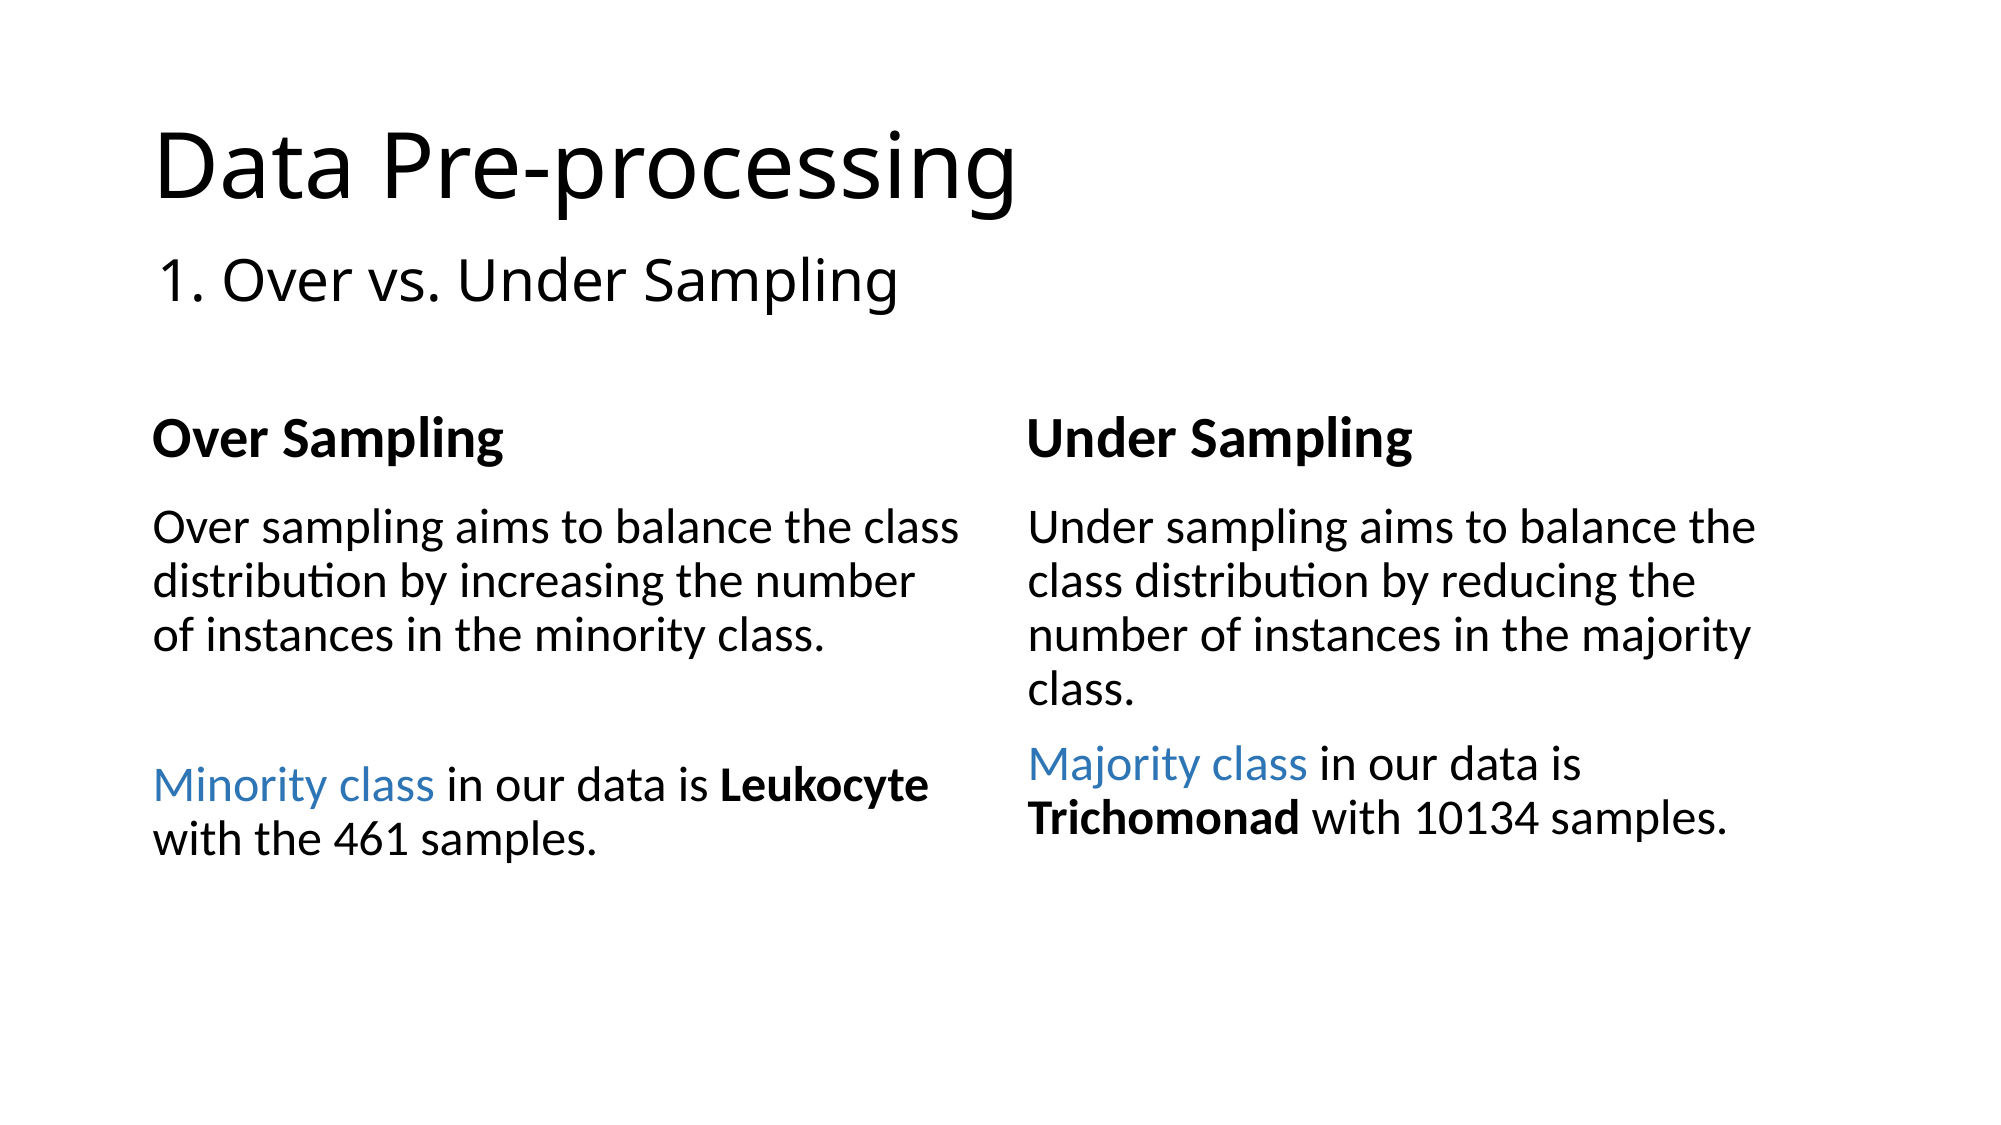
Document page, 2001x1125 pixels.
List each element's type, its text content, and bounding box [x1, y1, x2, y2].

list Over Sampling [137, 342, 984, 478]
text_box 1. Over vs. Under Sampling [142, 239, 1868, 327]
list Over sampling aims to balance the class distribution by increasing the number of instances in the minority class. Minority class in our data is Leukocyte with the 461 samples. [137, 493, 984, 1016]
list Under Sampling [1011, 342, 1863, 478]
title Data Pre-processing [137, 59, 1863, 278]
list Under sampling aims to balance the class distribution by reducing the number of instances in the majority class. Majority class in our data is Trichomonad with 10134 samples. [1012, 493, 1863, 1016]
